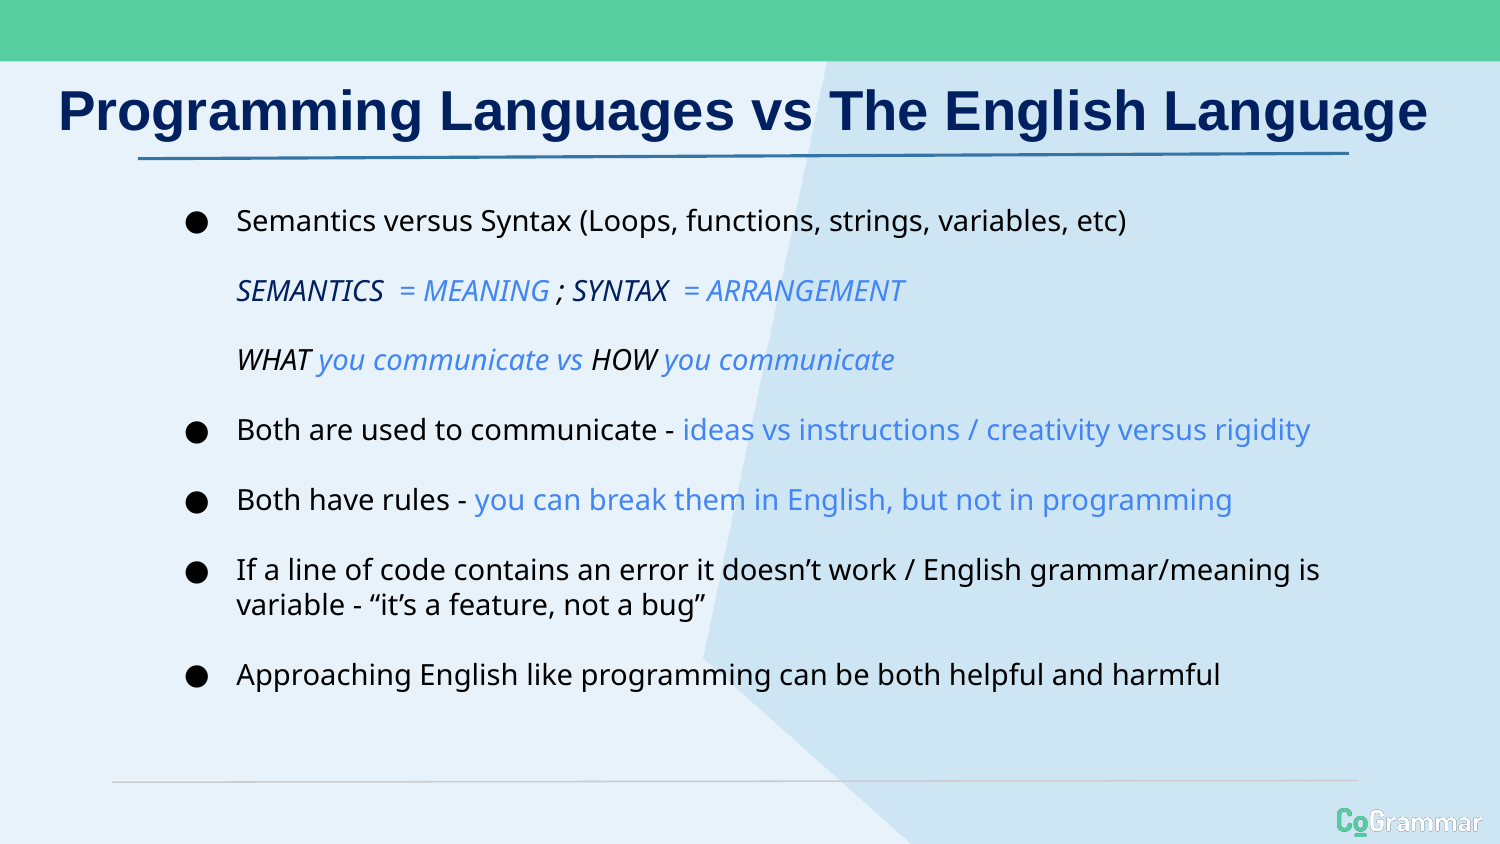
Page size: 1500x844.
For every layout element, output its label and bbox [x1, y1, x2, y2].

picture [0, 0, 1500, 844]
text_box [137, 153, 1350, 159]
